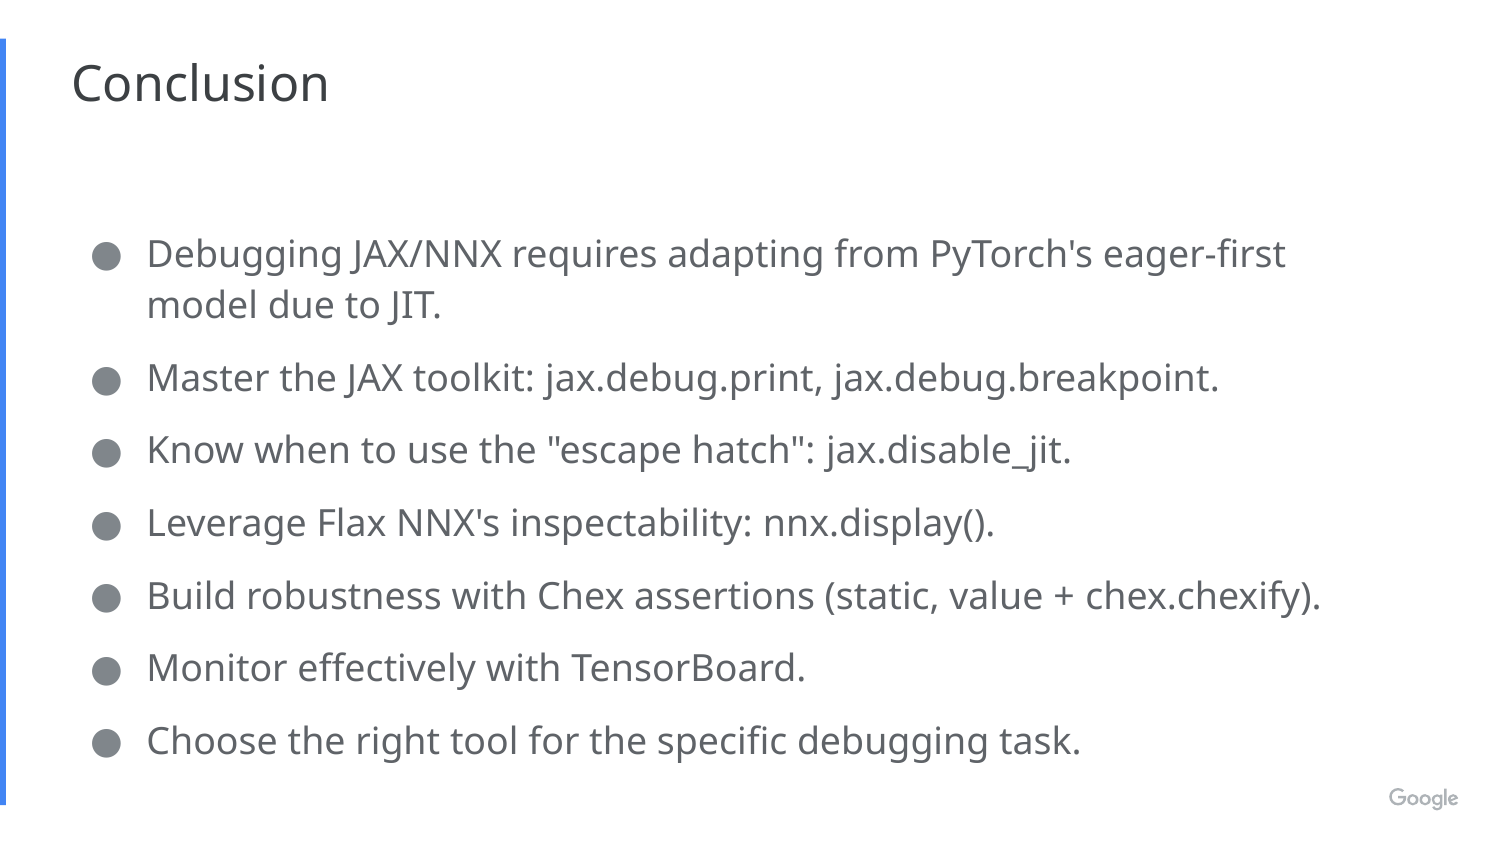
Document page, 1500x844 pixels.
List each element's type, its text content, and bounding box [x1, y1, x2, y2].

title Conclusion [56, 43, 1398, 215]
list Debugging JAX/NNX requires adapting from PyTorch's eager-first model due to JIT. Master the JAX toolkit: jax.debug.print, jax.debug.breakpoint. Know when to use the "escape hatch": jax.disable_jit. Leverage Flax NNX's inspectability: nnx.display(). Build robustness with Chex assertions (static, value + chex.chexify). Monitor effectively with TensorBoard. Choose the right tool for the specific debugging task. [56, 207, 1416, 777]
